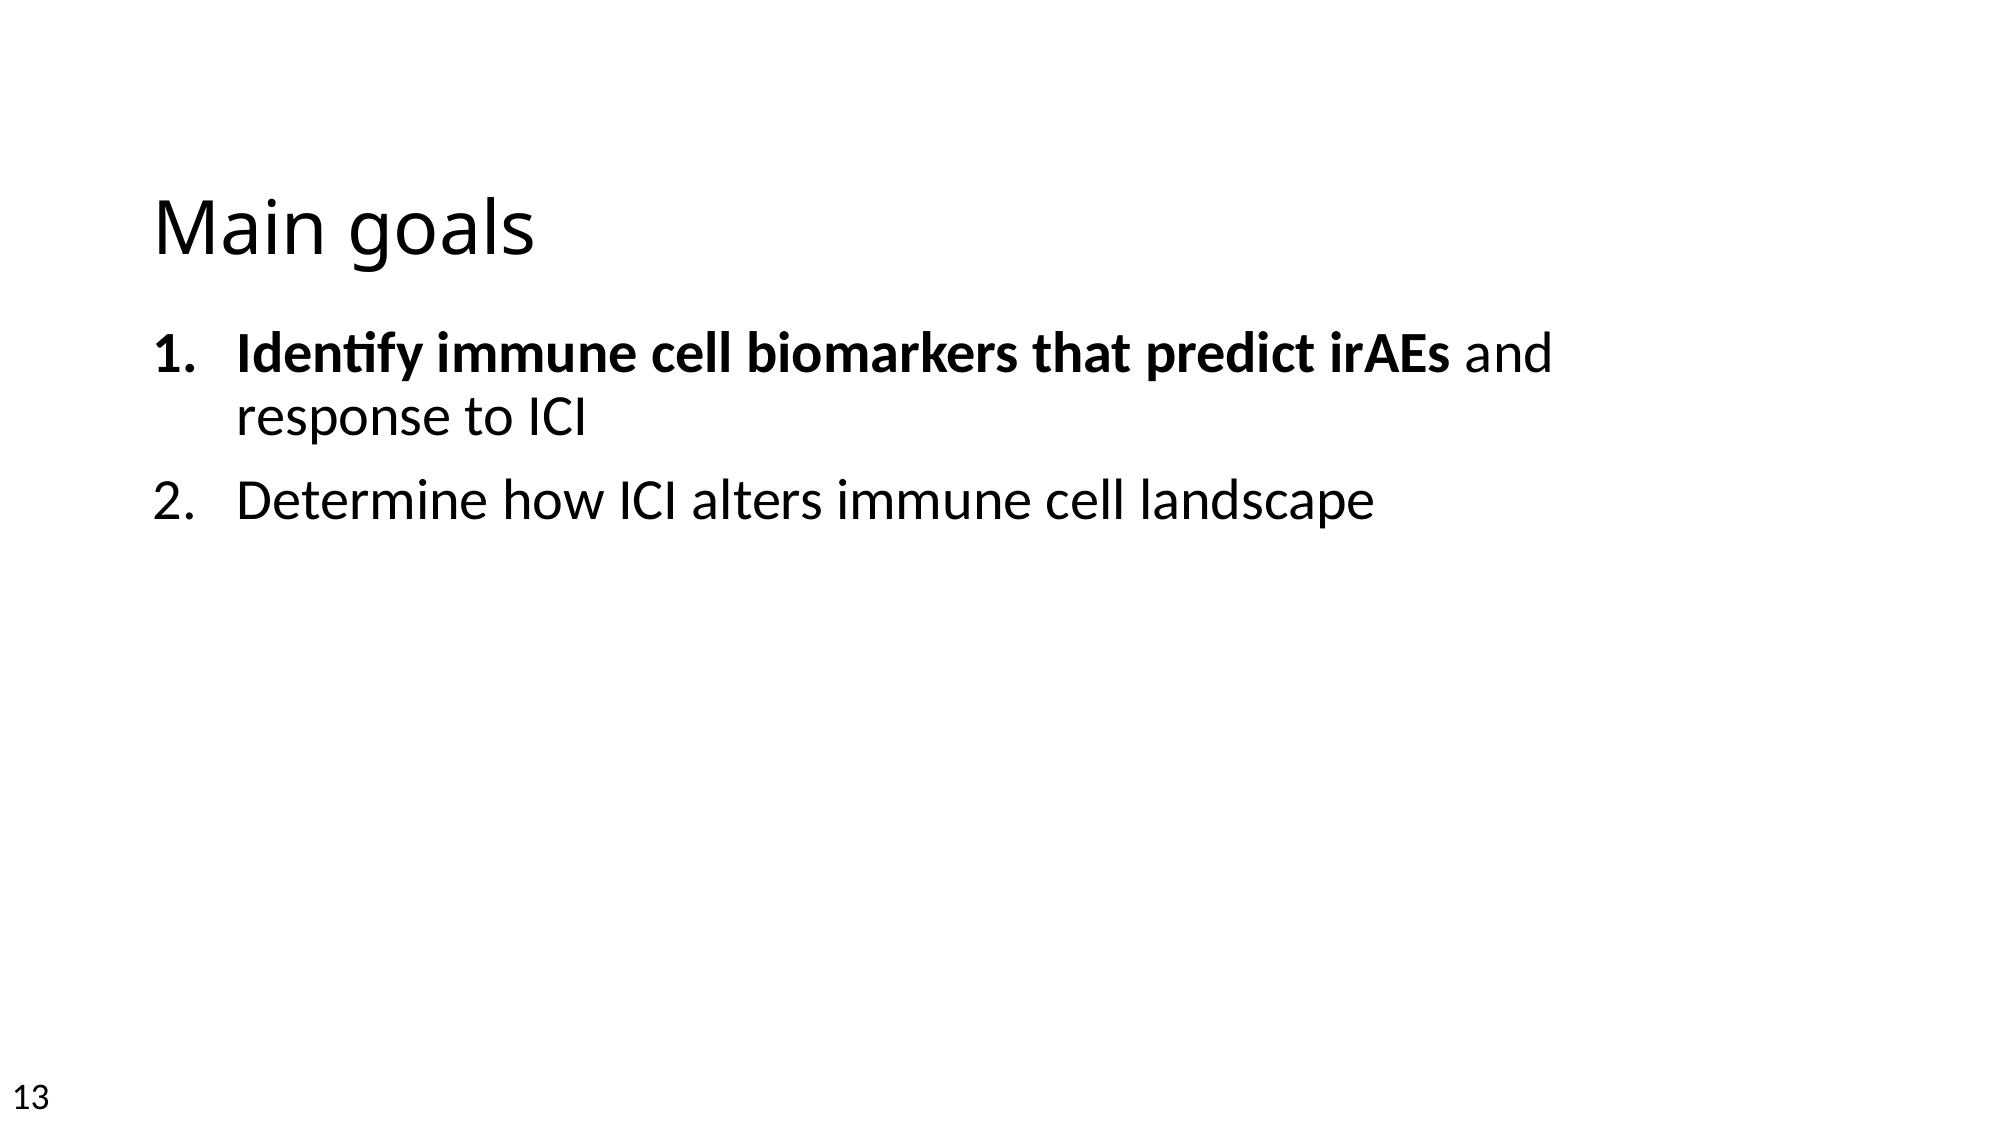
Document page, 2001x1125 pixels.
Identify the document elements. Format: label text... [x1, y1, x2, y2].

title Main goals [137, 97, 1685, 314]
text_box 13 [0, 1064, 105, 1125]
list Identify immune cell biomarkers that predict irAEs and response to ICI Determine how ICI alters immune cell landscape [137, 314, 1766, 1074]
